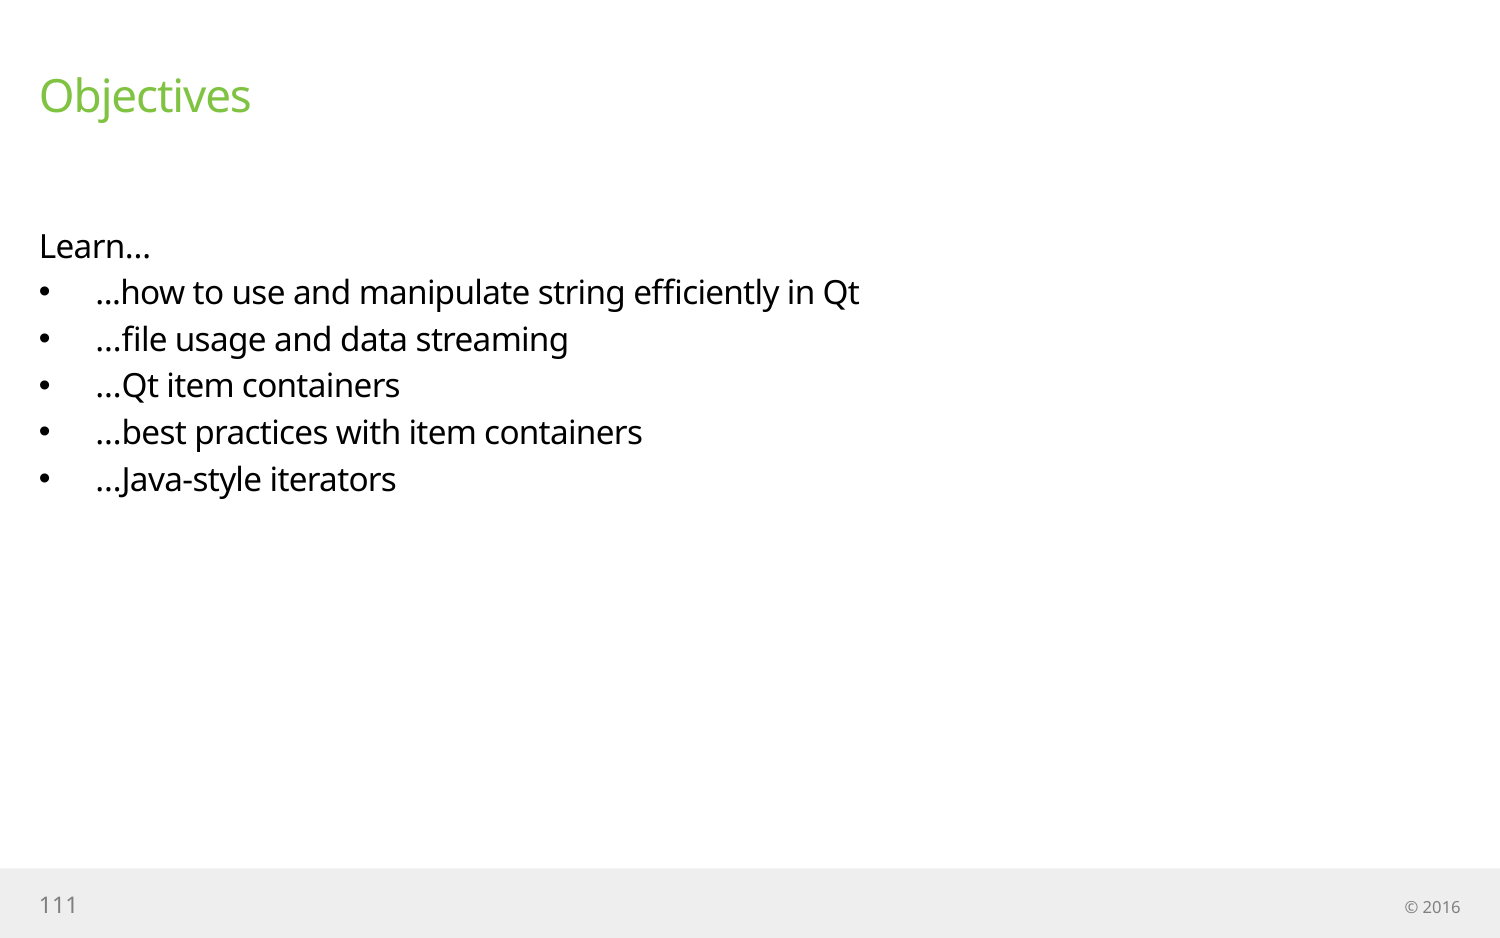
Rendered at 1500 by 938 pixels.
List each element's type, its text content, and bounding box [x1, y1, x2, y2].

list Learn… ...how to use and manipulate string efficiently in Qt …file usage and data streaming …Qt item containers …best practices with item containers …Java-style iterators [39, 224, 1471, 846]
title Objectives [39, 66, 1052, 195]
footer © 2016 [1188, 896, 1461, 917]
slide_number 111 [39, 892, 410, 921]
